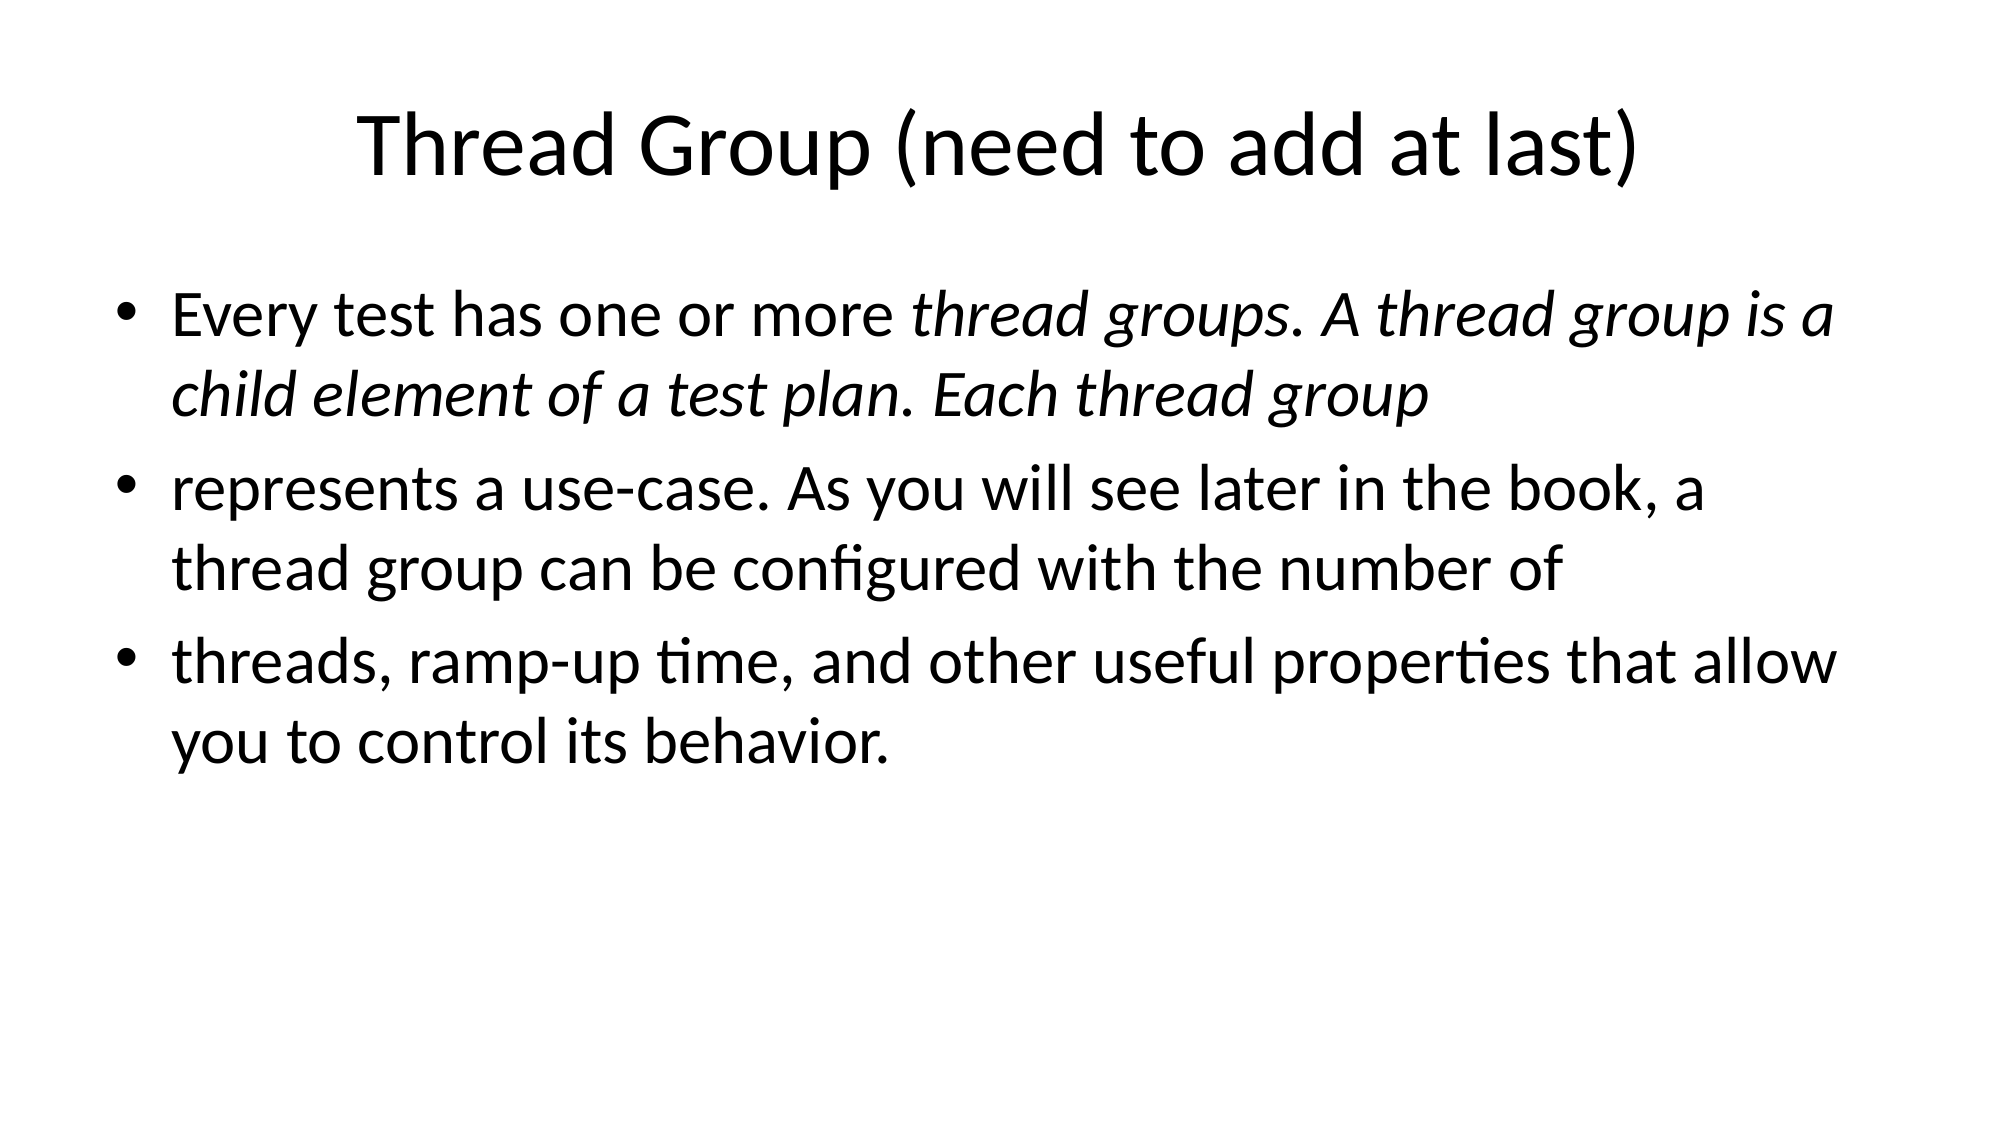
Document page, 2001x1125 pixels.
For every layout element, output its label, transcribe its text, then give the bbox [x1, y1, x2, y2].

title Thread Group (need to add at last) [99, 45, 1900, 233]
list Every test has one or more thread groups. A thread group is a child element of a test plan. Each thread group represents a use-case. As you will see later in the book, a thread group can be configured with the number of threads, ramp-up time, and other useful properties that allow you to control its behavior. [99, 262, 1900, 1005]
